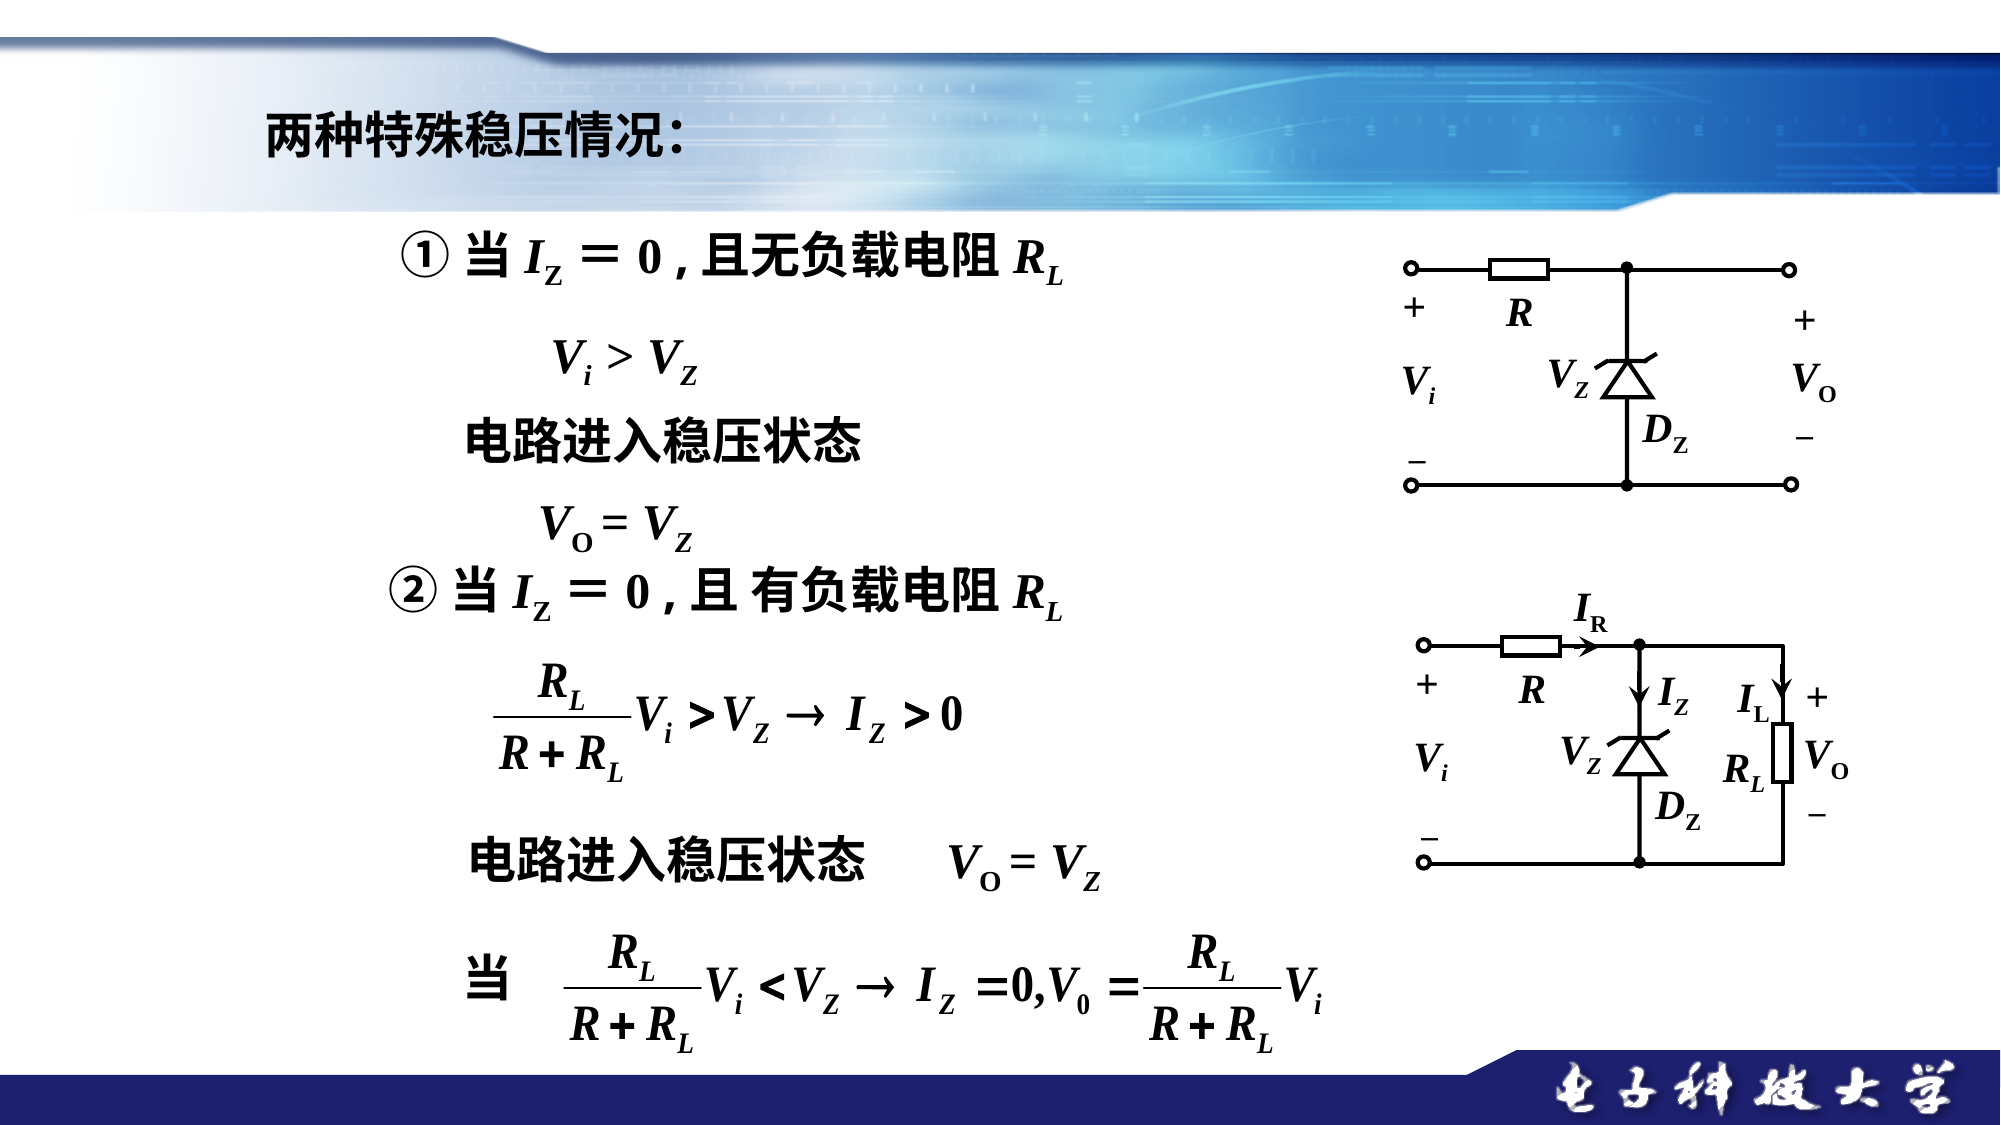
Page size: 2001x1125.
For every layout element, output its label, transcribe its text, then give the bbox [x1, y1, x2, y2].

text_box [1393, 259, 1839, 492]
picture [0, 37, 2000, 213]
text_box 电路进入稳压状态 VO = VZ [451, 800, 1230, 905]
text_box ②当IZ＝0 ,且 有负载电阻RL [373, 551, 1130, 635]
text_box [1406, 572, 1852, 869]
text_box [556, 916, 1331, 1063]
text_box 当 [447, 938, 527, 1014]
text_box 两种特殊稳压情况： [249, 96, 920, 172]
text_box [485, 645, 967, 792]
text_box ①当IZ＝0 ,且无负载电阻RL [385, 215, 1134, 299]
text_box Vi > VZ 电路进入稳压状态 VO = VZ [448, 295, 1000, 551]
